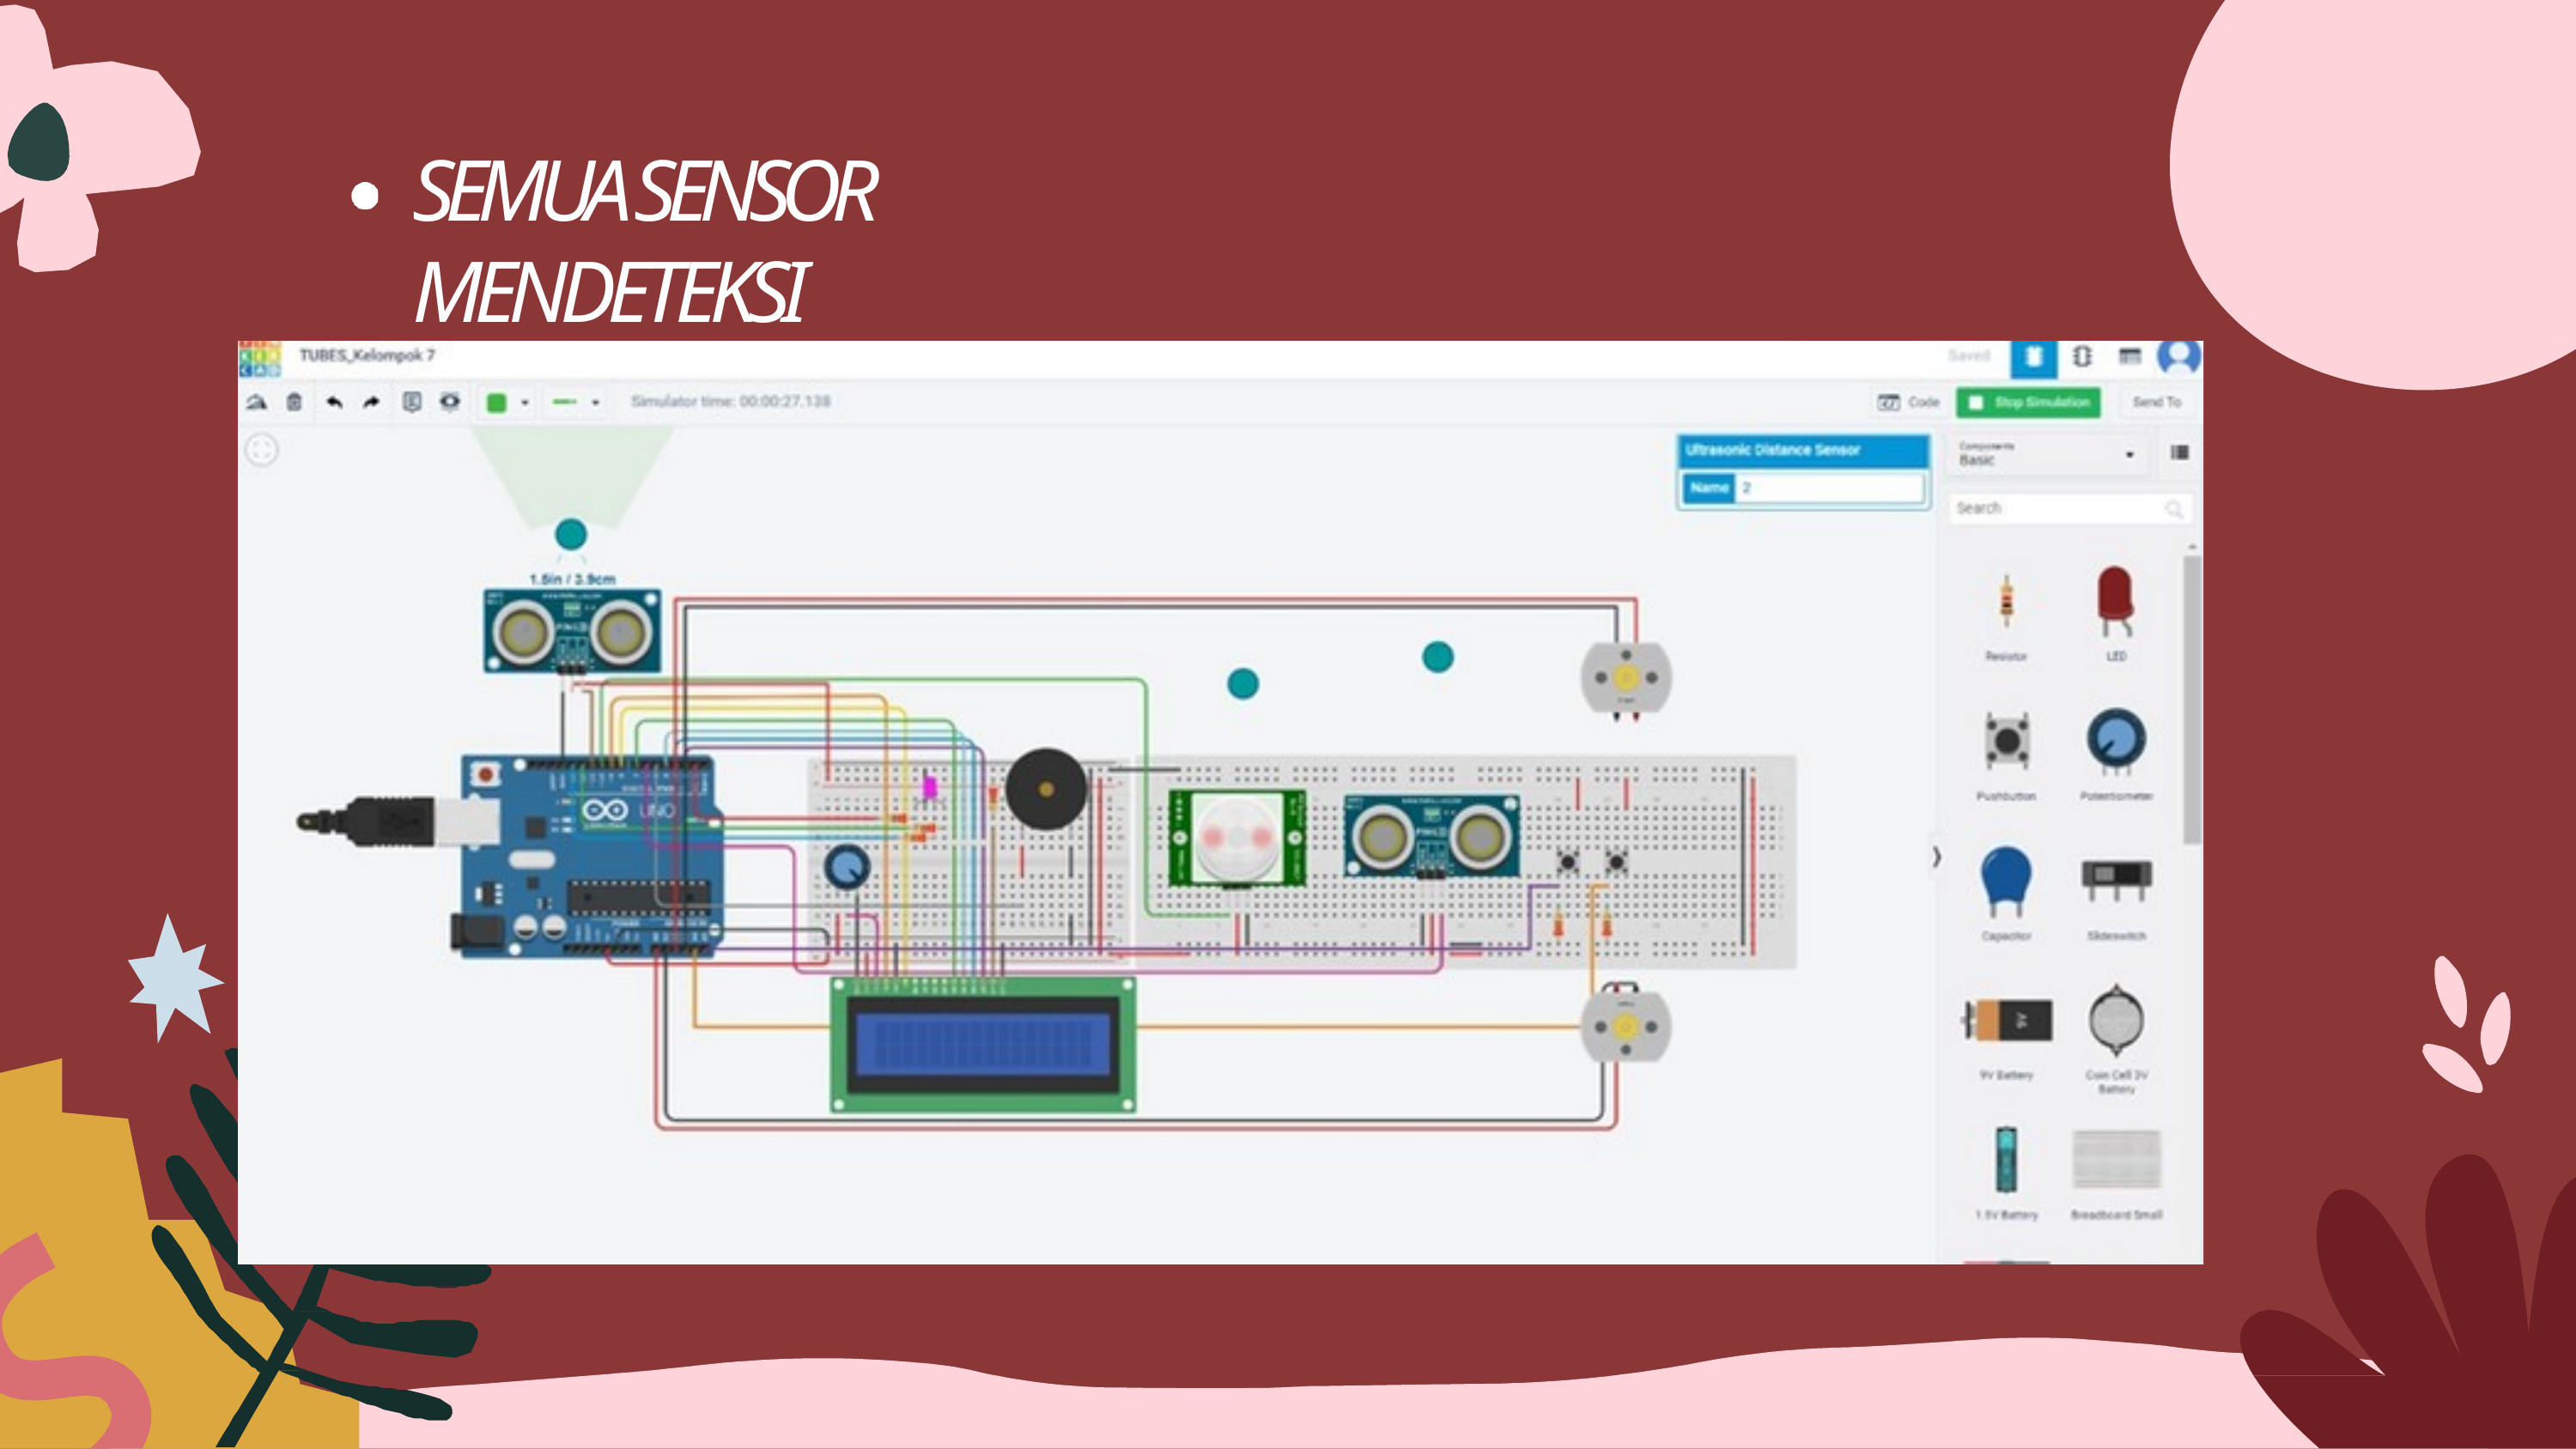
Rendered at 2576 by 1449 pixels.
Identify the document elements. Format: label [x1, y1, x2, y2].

text_box [0, 912, 2576, 1449]
text_box [0, 4, 202, 273]
text_box [237, 0, 2576, 1265]
